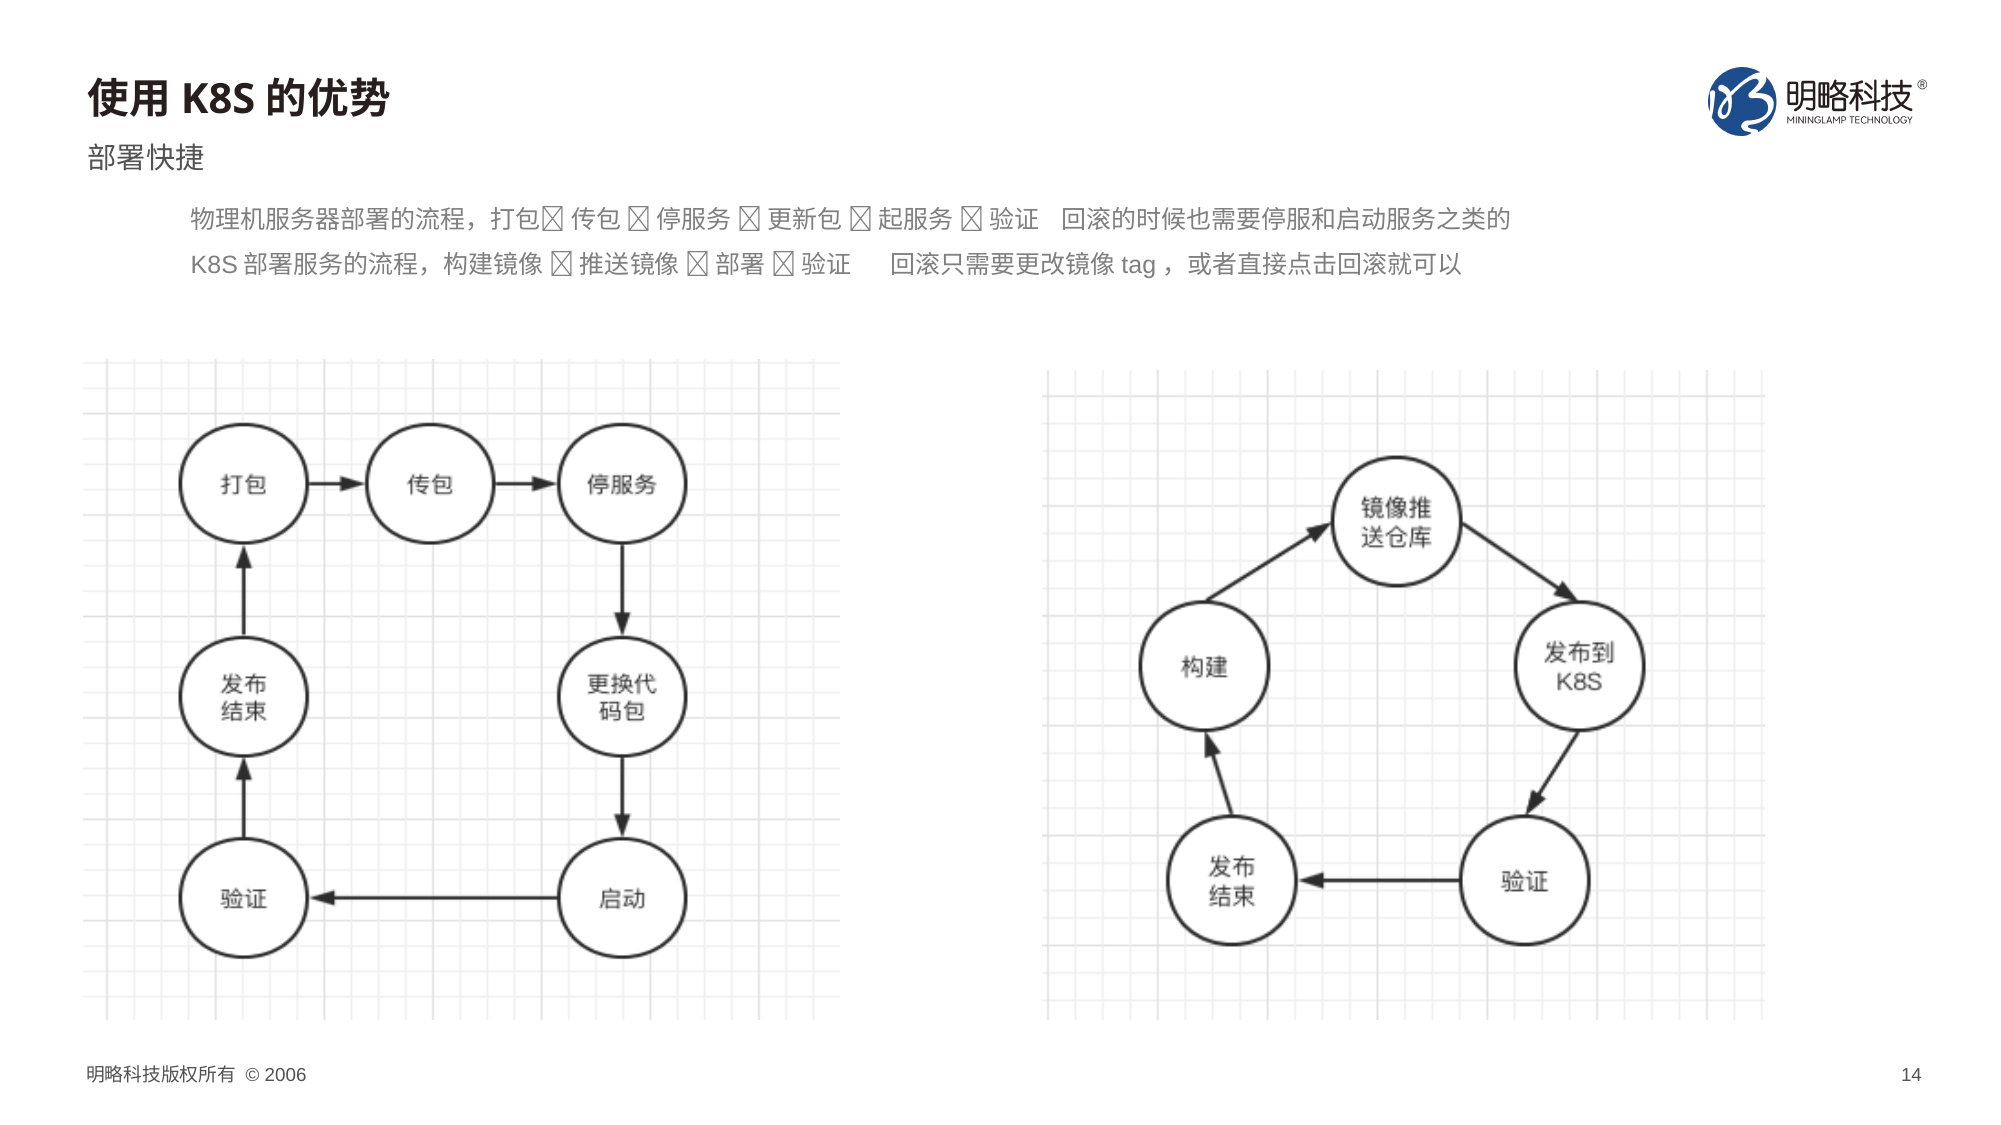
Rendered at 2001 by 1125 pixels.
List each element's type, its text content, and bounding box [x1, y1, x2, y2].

picture [1708, 67, 1927, 136]
text_box 物理机服务器部署的流程，打包 传包  停服务  更新包  起服务  验证 回滚的时候也需要停服和启动服务之类的 K8S部署服务的流程，构建镜像  推送镜像  部署  验证 回滚只需要更改镜像tag，或者直接点击回滚就可以 [175, 181, 1818, 287]
slide_number 14 [1894, 1059, 1927, 1089]
title 使用K8S的优势 [83, 67, 1689, 135]
picture [82, 359, 840, 1020]
picture [1042, 370, 1766, 1020]
list 部署快捷 [83, 135, 1689, 179]
